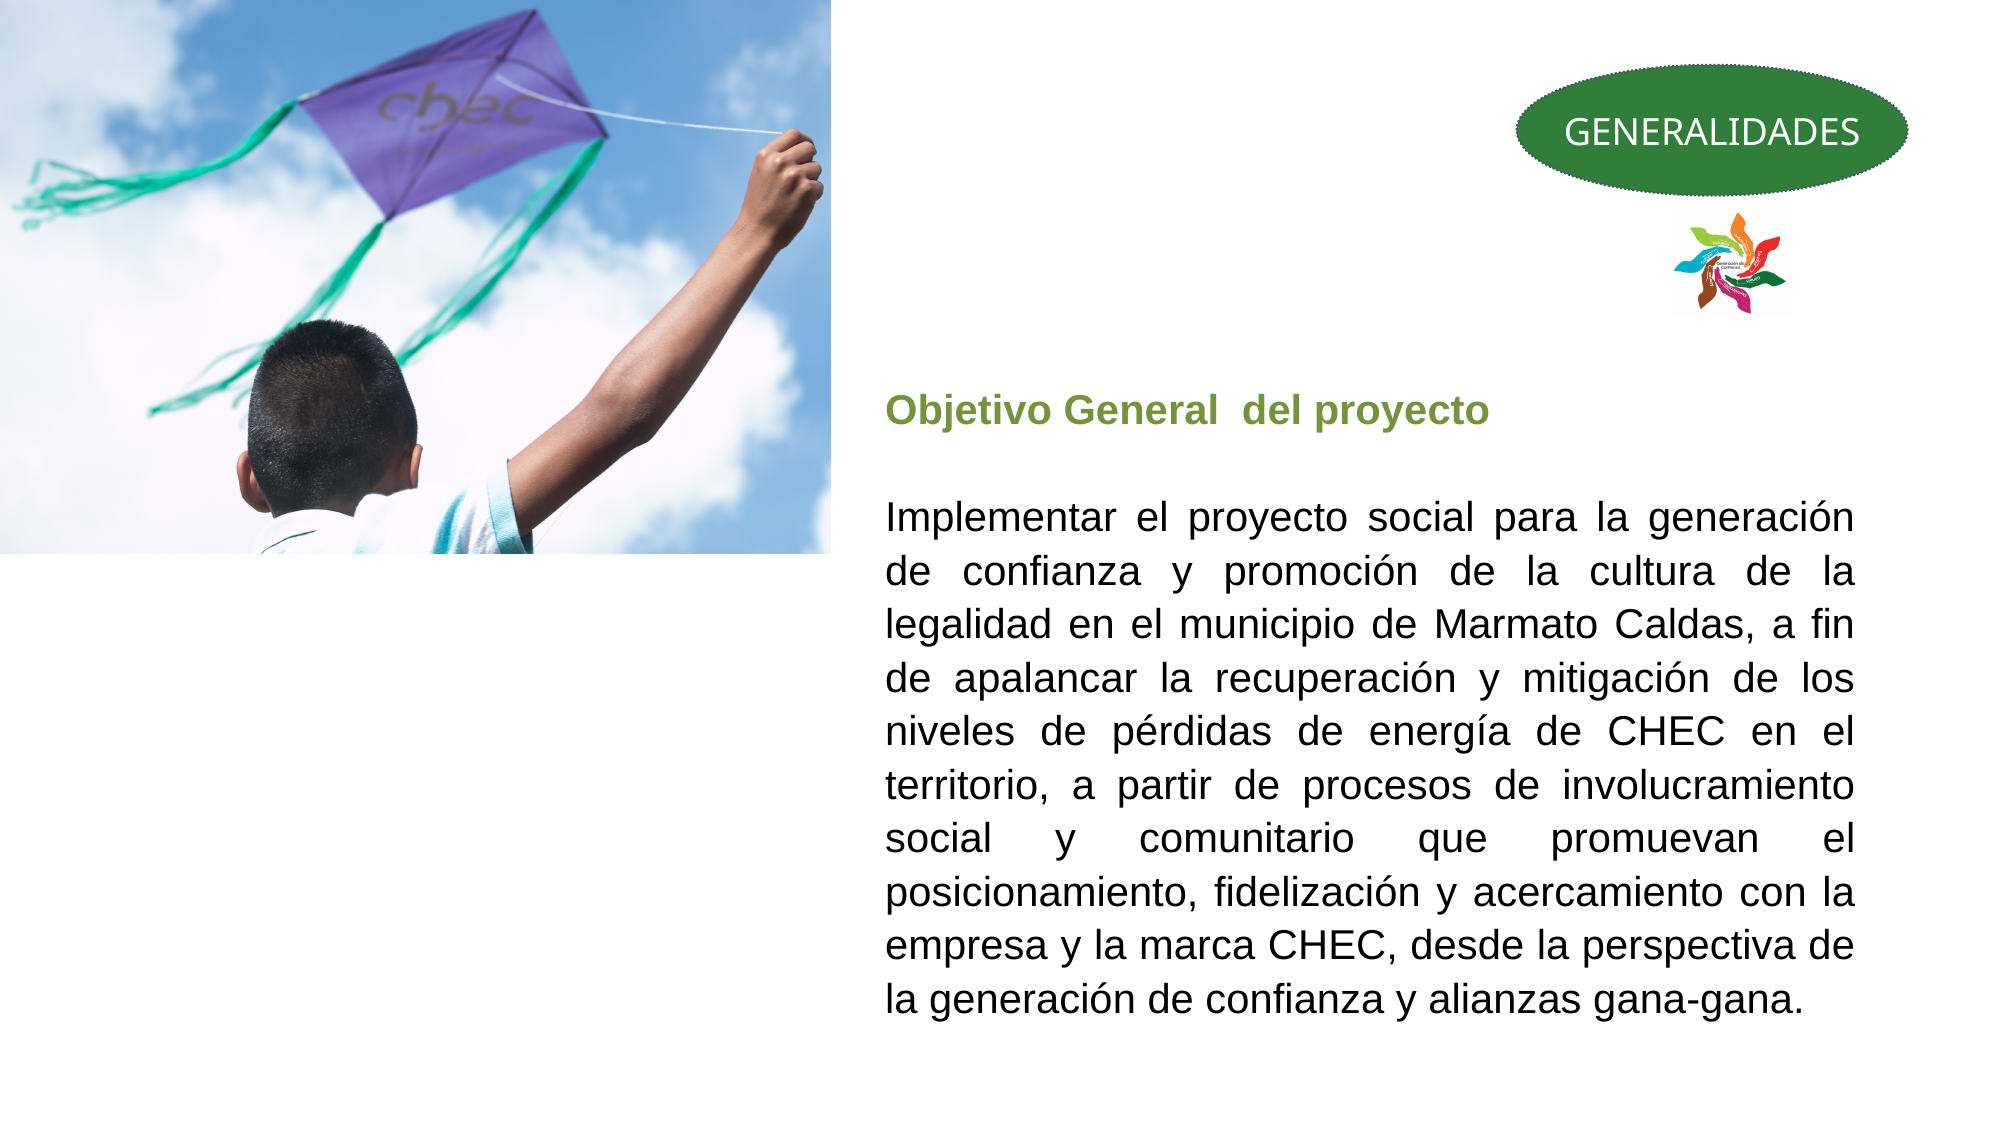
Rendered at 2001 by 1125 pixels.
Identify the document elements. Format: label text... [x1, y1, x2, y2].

text_box Objetivo General del proyecto Implementar el proyecto social para la generación de confianza y promoción de la cultura de la legalidad en el municipio de Marmato Caldas, a fin de apalancar la recuperación y mitigación de los niveles de pérdidas de energía de CHEC en el territorio, a partir de procesos de involucramiento social y comunitario que promuevan el posicionamiento, fidelización y acercamiento con la empresa y la marca CHEC, desde la perspectiva de la generación de confianza y alianzas gana-gana. [870, 372, 1871, 1030]
picture [0, 0, 831, 554]
text_box GENERALIDADES [1516, 64, 1908, 196]
picture [1670, 208, 1793, 317]
